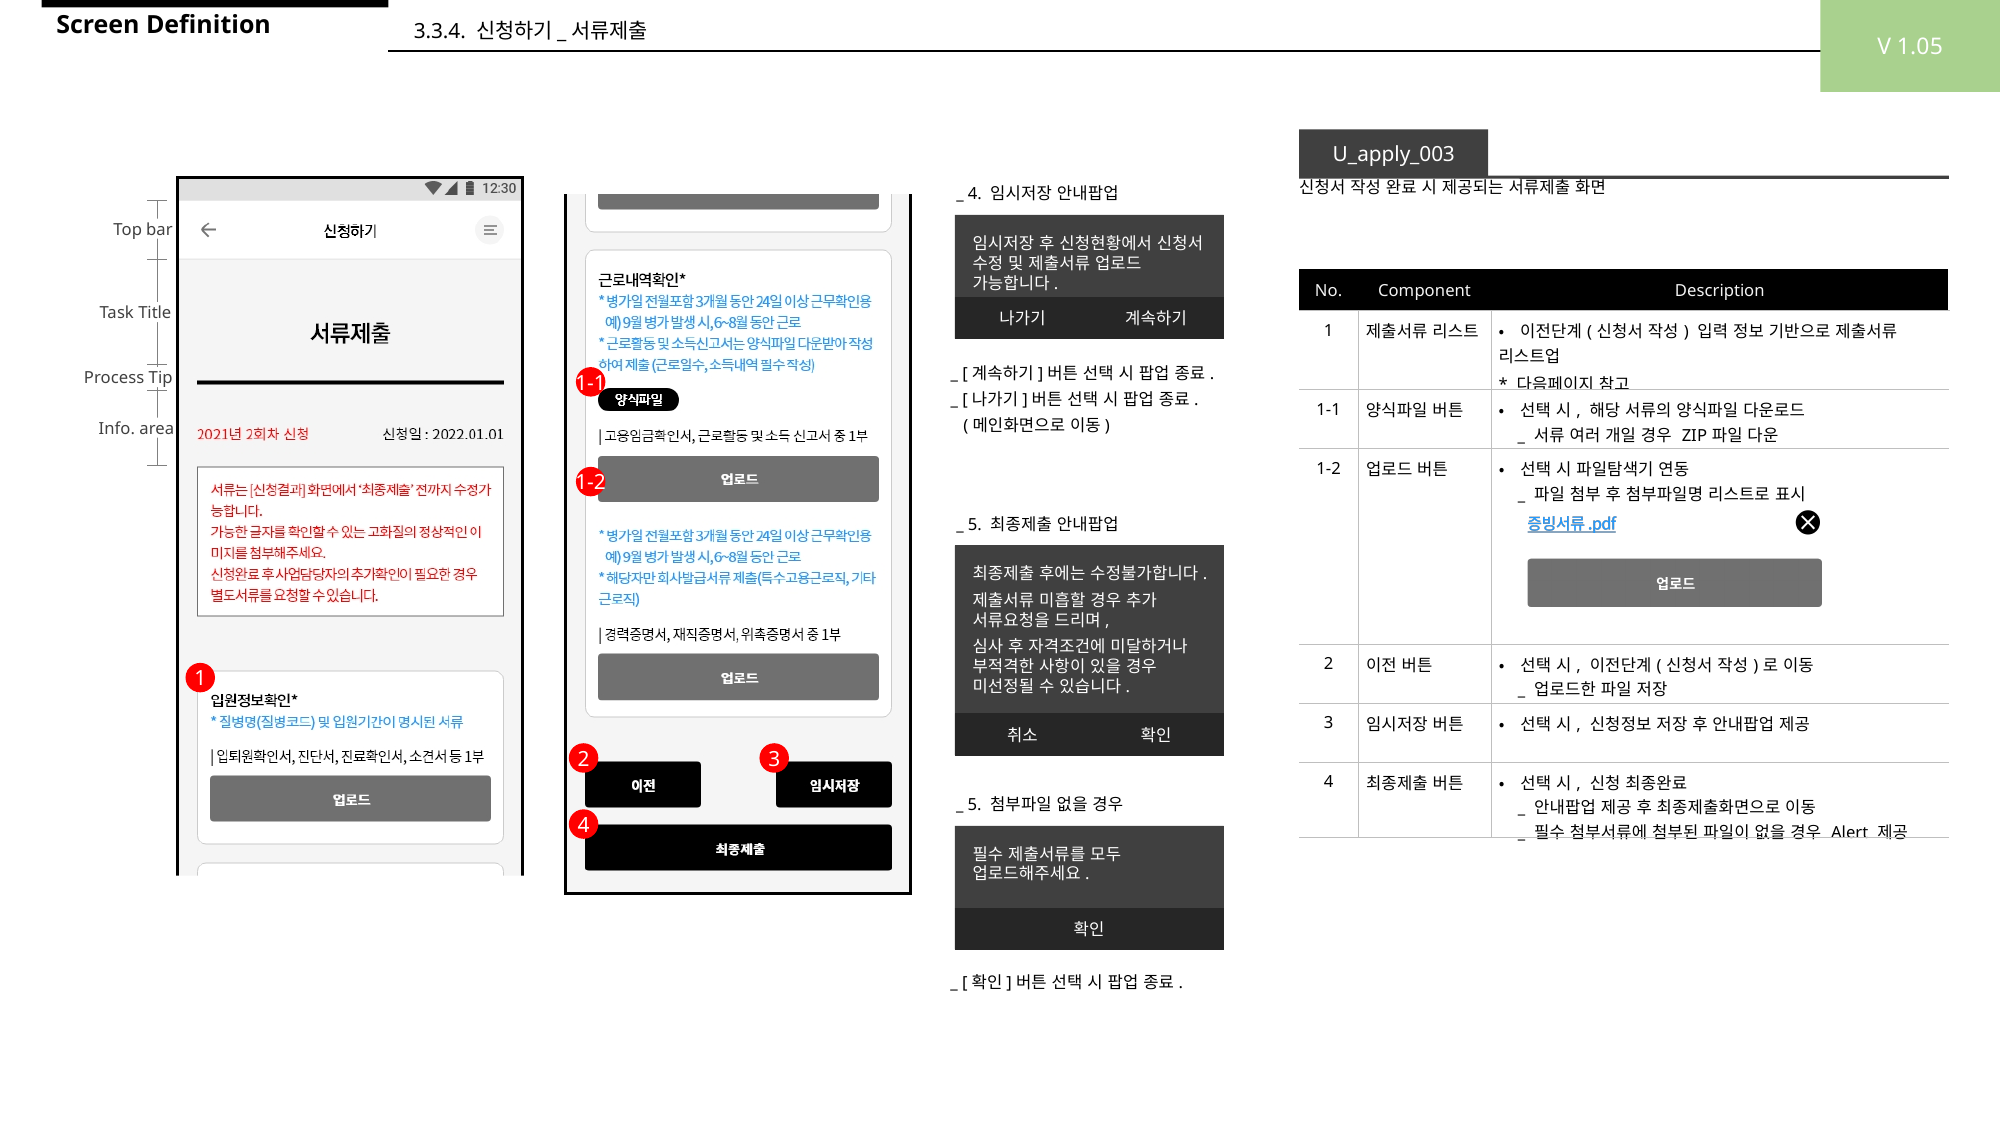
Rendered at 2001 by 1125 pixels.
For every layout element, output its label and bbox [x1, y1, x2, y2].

table_cell [1359, 311, 1491, 389]
table_header [1359, 269, 1490, 310]
text_box [950, 961, 1183, 1002]
text_box [83, 200, 175, 466]
table_cell [1299, 704, 1358, 762]
picture [1527, 508, 1823, 610]
table_cell [1299, 449, 1358, 644]
table_cell [1492, 449, 1949, 644]
table_cell [1492, 763, 1949, 837]
table_cell [1359, 763, 1491, 837]
text_box [542, 157, 934, 895]
table_cell [1492, 645, 1949, 703]
text_box [1298, 128, 1949, 216]
table_header [1492, 269, 1948, 310]
table_cell [1359, 390, 1491, 448]
table_cell [1299, 645, 1358, 703]
text_box [954, 182, 1224, 339]
text_box [1819, 0, 2000, 93]
table_cell [1492, 704, 1949, 762]
table_cell [1359, 449, 1491, 644]
table_cell [1299, 390, 1358, 448]
picture [177, 177, 523, 894]
table_cell [1299, 311, 1358, 389]
table_cell [1492, 390, 1949, 448]
list [41, 4, 389, 53]
text_box [954, 793, 1224, 950]
text_box [954, 513, 1224, 756]
text_box [156, 176, 548, 913]
table_cell [1492, 311, 1949, 389]
table_header [1299, 269, 1357, 310]
text_box [950, 350, 1215, 447]
table_cell [1359, 704, 1491, 762]
picture [565, 177, 911, 894]
list [399, 12, 1444, 53]
table_cell [1359, 645, 1491, 703]
table_cell [1299, 763, 1358, 837]
